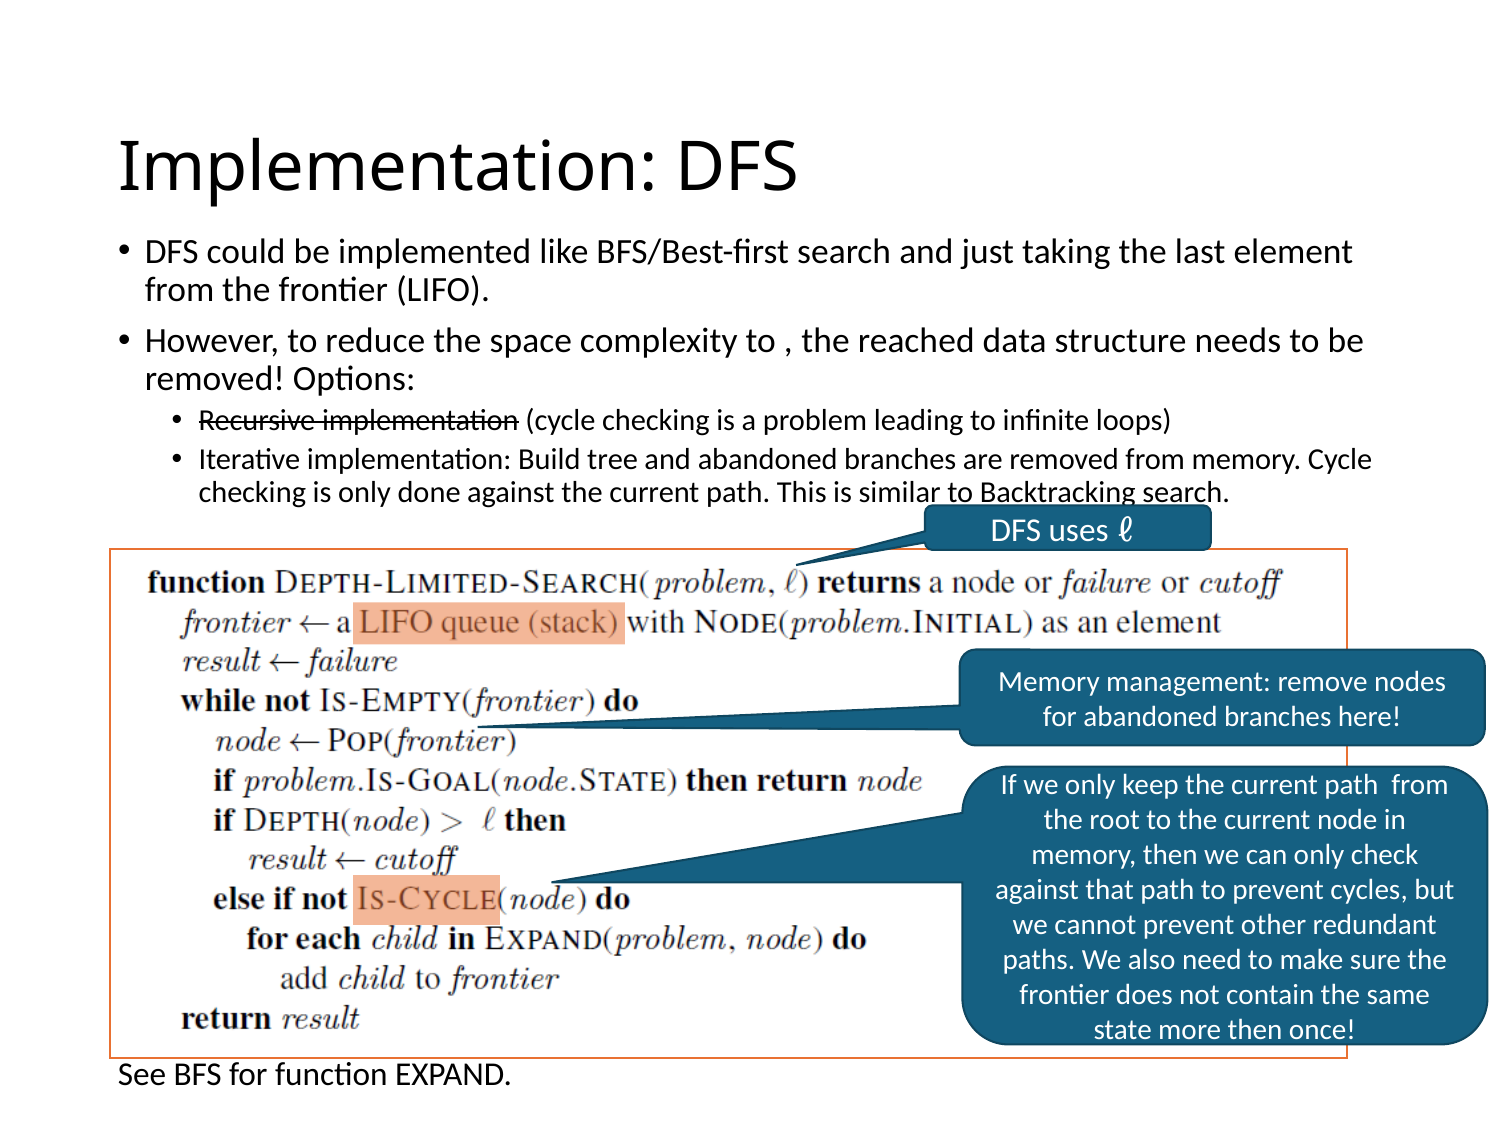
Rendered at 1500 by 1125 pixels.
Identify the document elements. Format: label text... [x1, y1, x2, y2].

title Implementation: DFS [103, 59, 1397, 278]
text_box Memory management: remove nodes for abandoned branches here! [1346, 648, 1486, 747]
text_box If we only keep the current path from the root to the current node in memory, then we can only check against that path to prevent cycles, but we cannot prevent other redundant paths. We also need to make sure the frontier does not contain the same state more then once! [1346, 765, 1489, 1046]
text_box See BFS for function EXPAND. [103, 1044, 853, 1100]
picture [111, 549, 1346, 1057]
